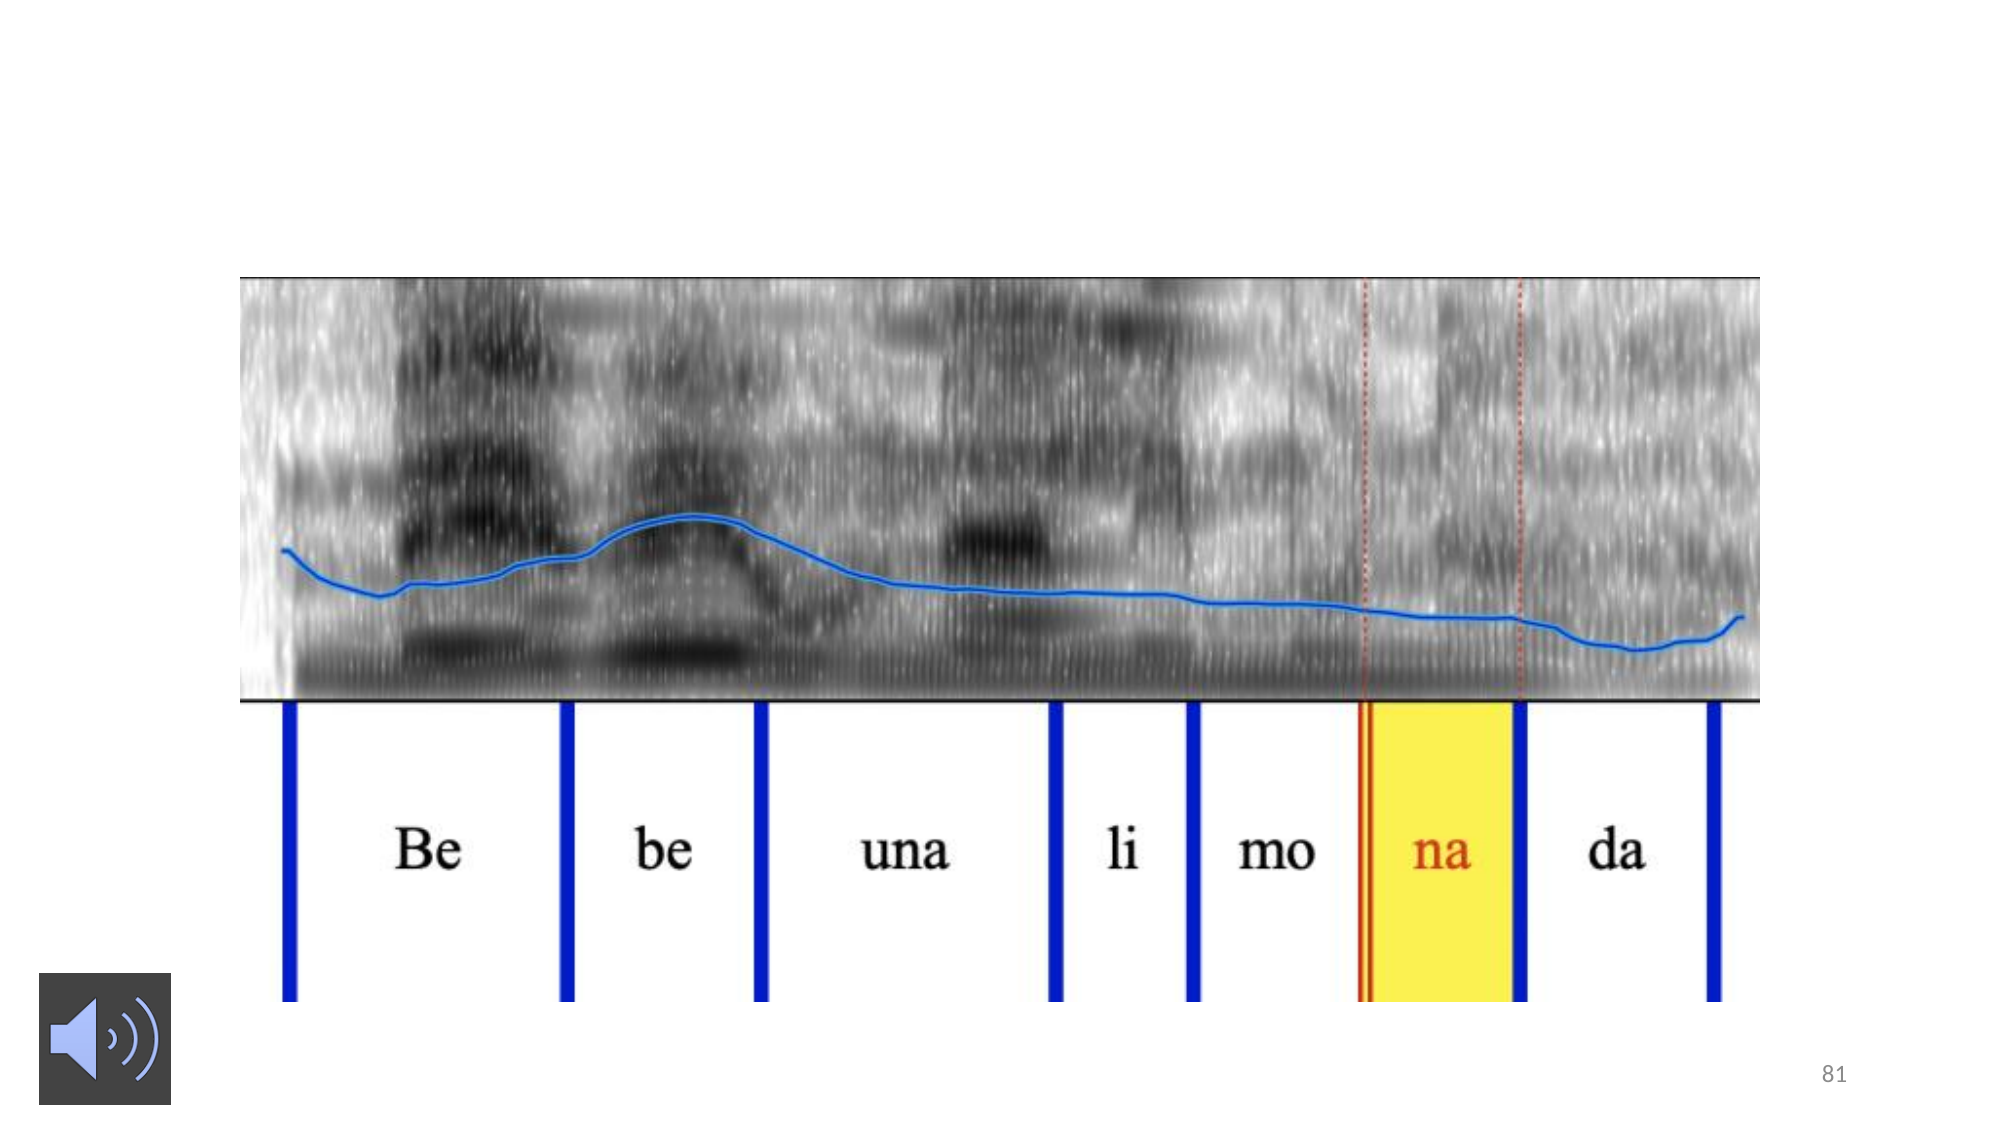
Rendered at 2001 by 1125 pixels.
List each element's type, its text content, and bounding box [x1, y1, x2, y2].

slide_number 81 [1412, 1042, 1863, 1103]
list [240, 277, 1760, 1002]
picture [38, 972, 172, 1106]
